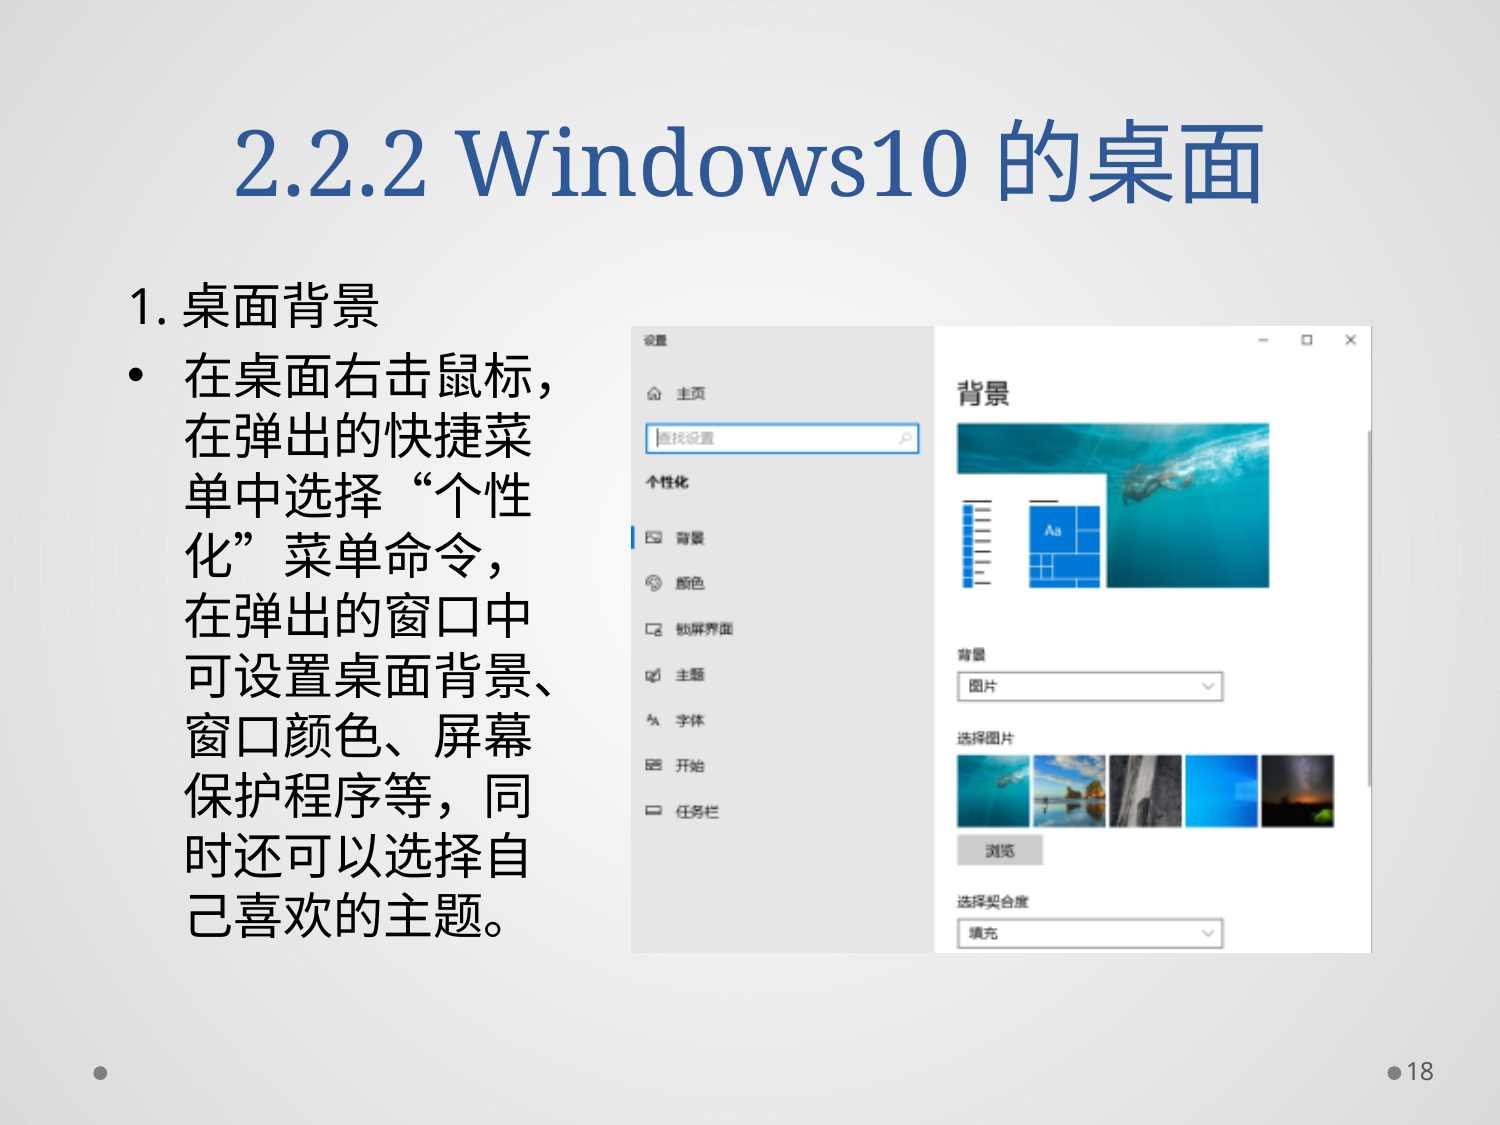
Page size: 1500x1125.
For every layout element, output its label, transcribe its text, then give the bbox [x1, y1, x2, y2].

picture [631, 326, 1374, 953]
slide_number 18 [1401, 1042, 1494, 1103]
list 1.桌面背景 在桌面右击鼠标，在弹出的快捷菜单中选择“个性化”菜单命令，在弹出的窗口中可设置桌面背景、窗口颜色、屏幕保护程序等，同时还可以选择自己喜欢的主题。 [112, 267, 599, 1010]
title 2.2.2 Windows10的桌面 [75, 0, 1425, 223]
